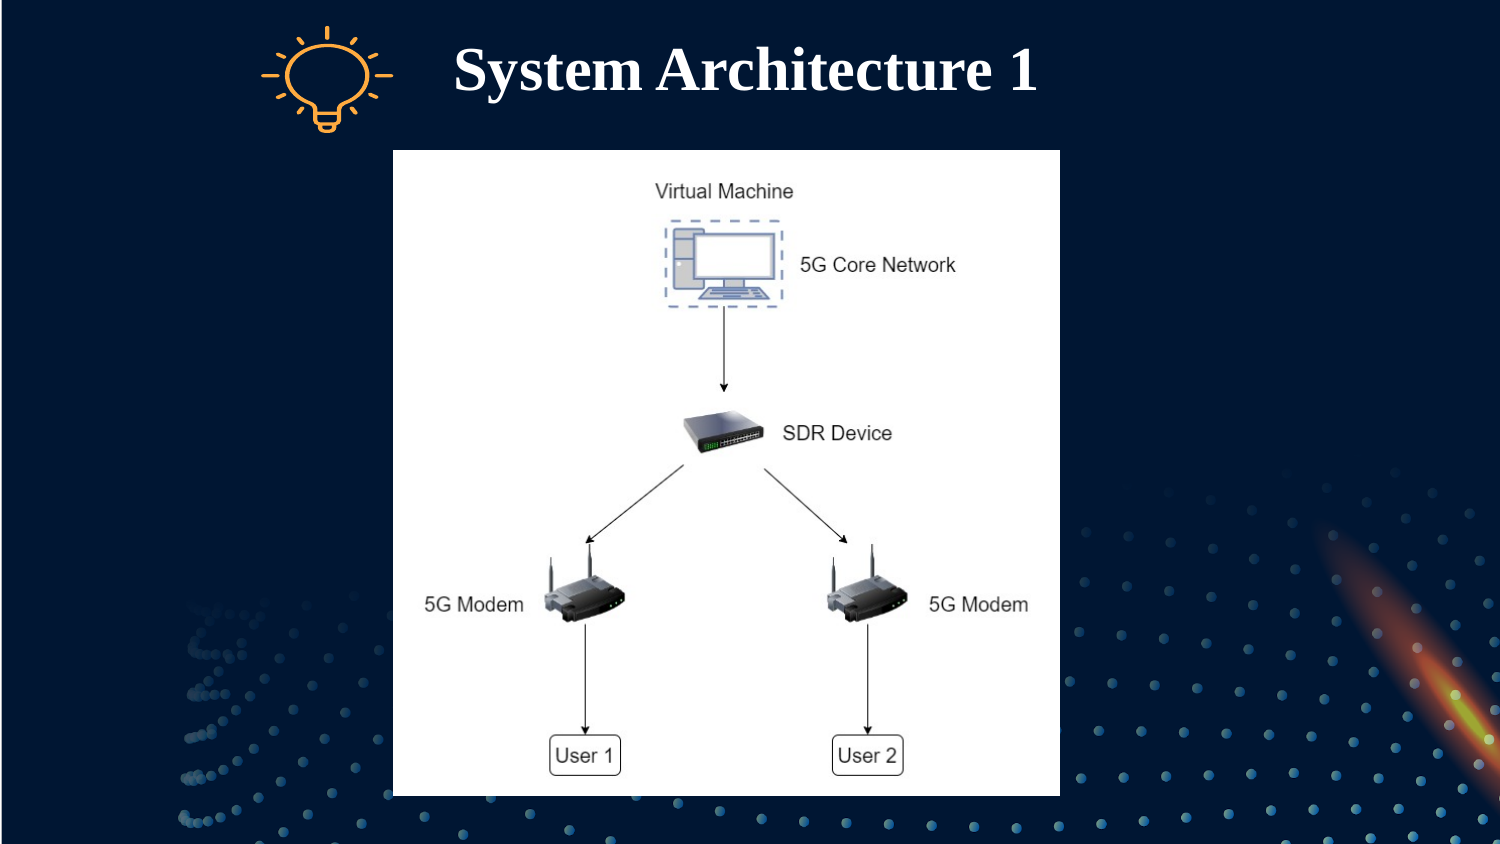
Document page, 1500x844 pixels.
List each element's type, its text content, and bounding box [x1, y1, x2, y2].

picture [0, 0, 1500, 844]
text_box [260, 25, 394, 134]
title System Architecture 1 [300, 12, 1194, 116]
